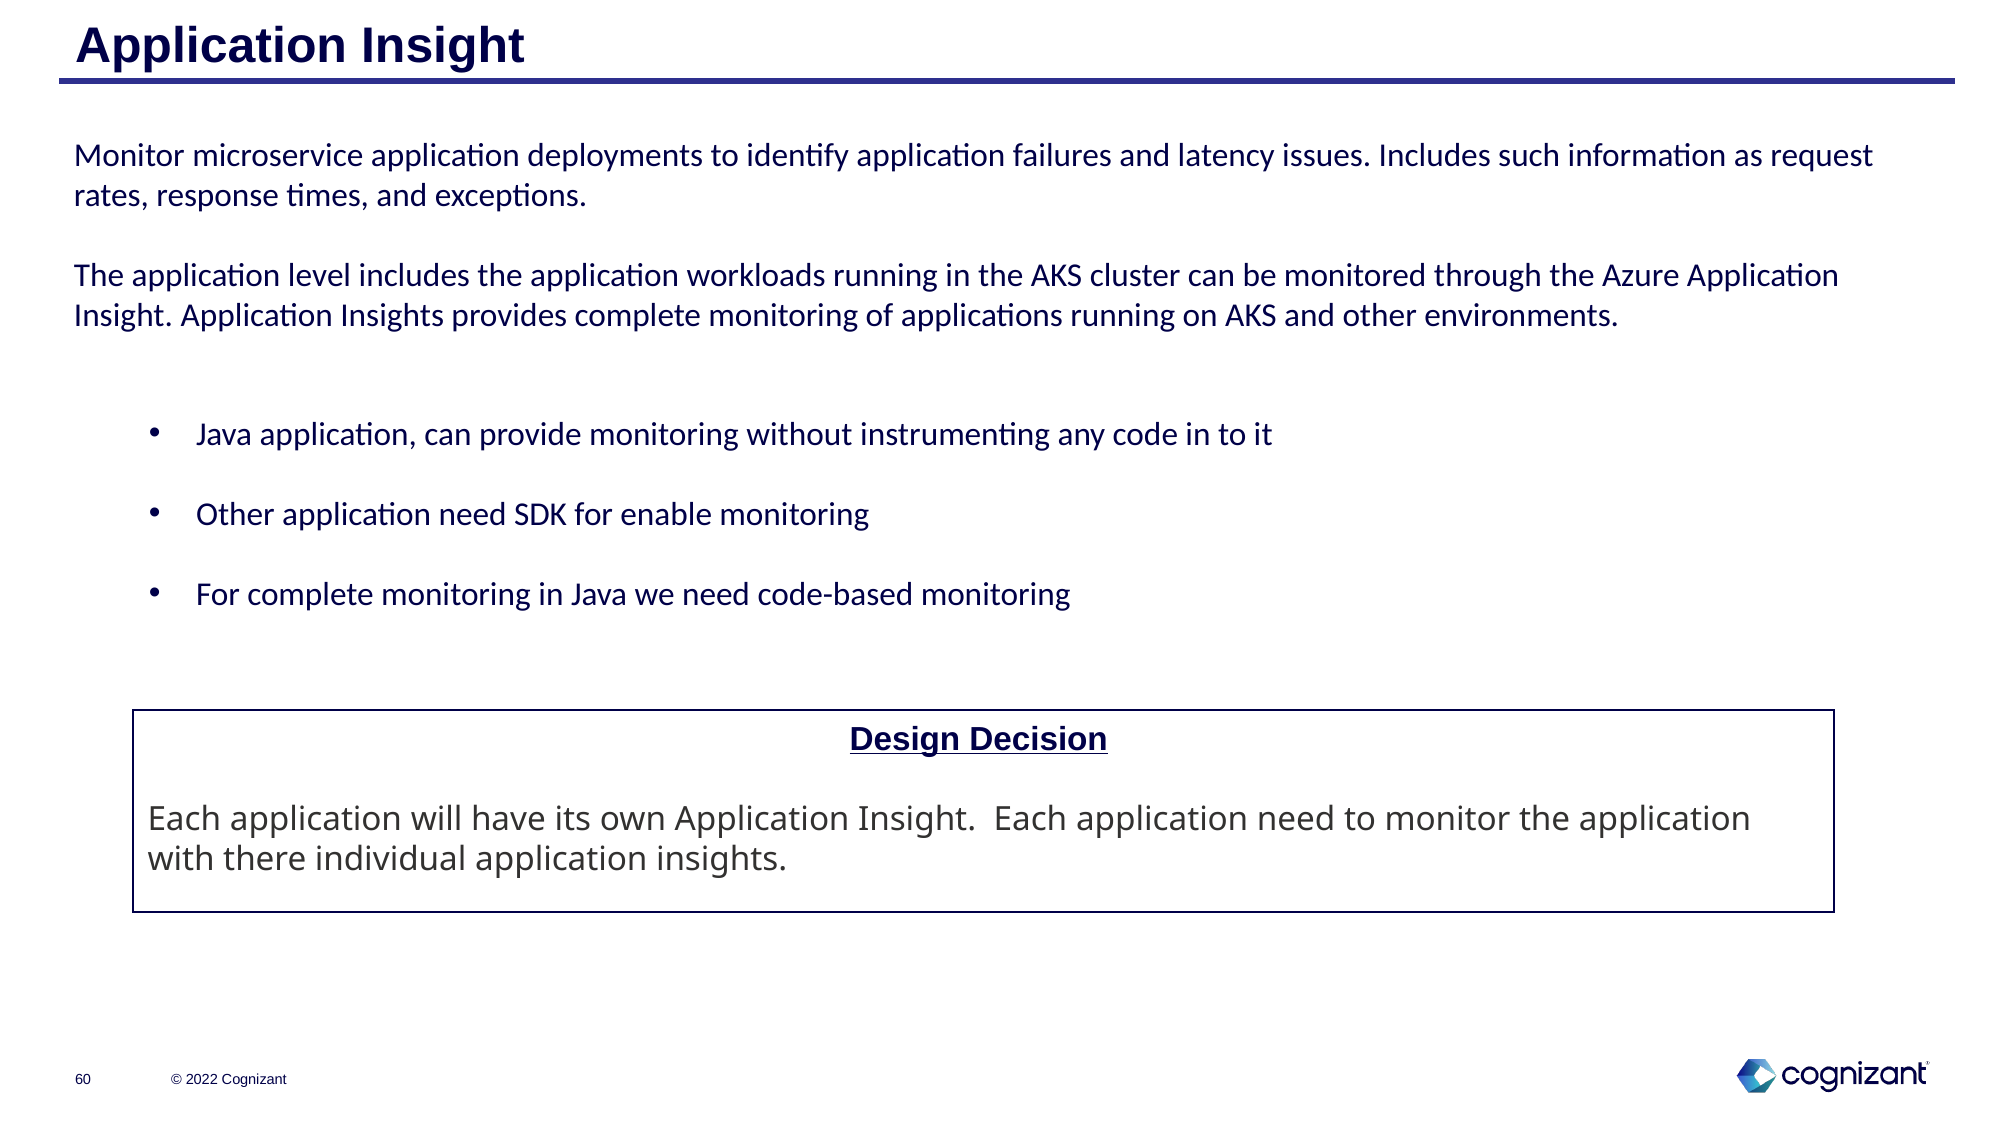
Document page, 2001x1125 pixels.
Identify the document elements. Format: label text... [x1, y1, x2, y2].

text_box Monitor microservice application deployments to identify application failures and latency issues. Includes such information as request rates, response times, and exceptions. The application level includes the application workloads running in the AKS cluster can be monitored through the Azure Application Insight. Application Insights provides complete monitoring of applications running on AKS and other environments. Java application, can provide monitoring without instrumenting any code in to it Other application need SDK for enable monitoring For complete monitoring in Java we need code-based monitoring [59, 125, 1914, 660]
picture [1719, 1042, 1943, 1109]
text_box Design Decision Each application will have its own Application Insight. Each application need to monitor the application with there individual application insights. [132, 709, 1835, 913]
slide_number 60 [75, 1056, 133, 1088]
title Application Insight [74, 12, 1848, 63]
footer © 2022 Cognizant [171, 1056, 368, 1088]
